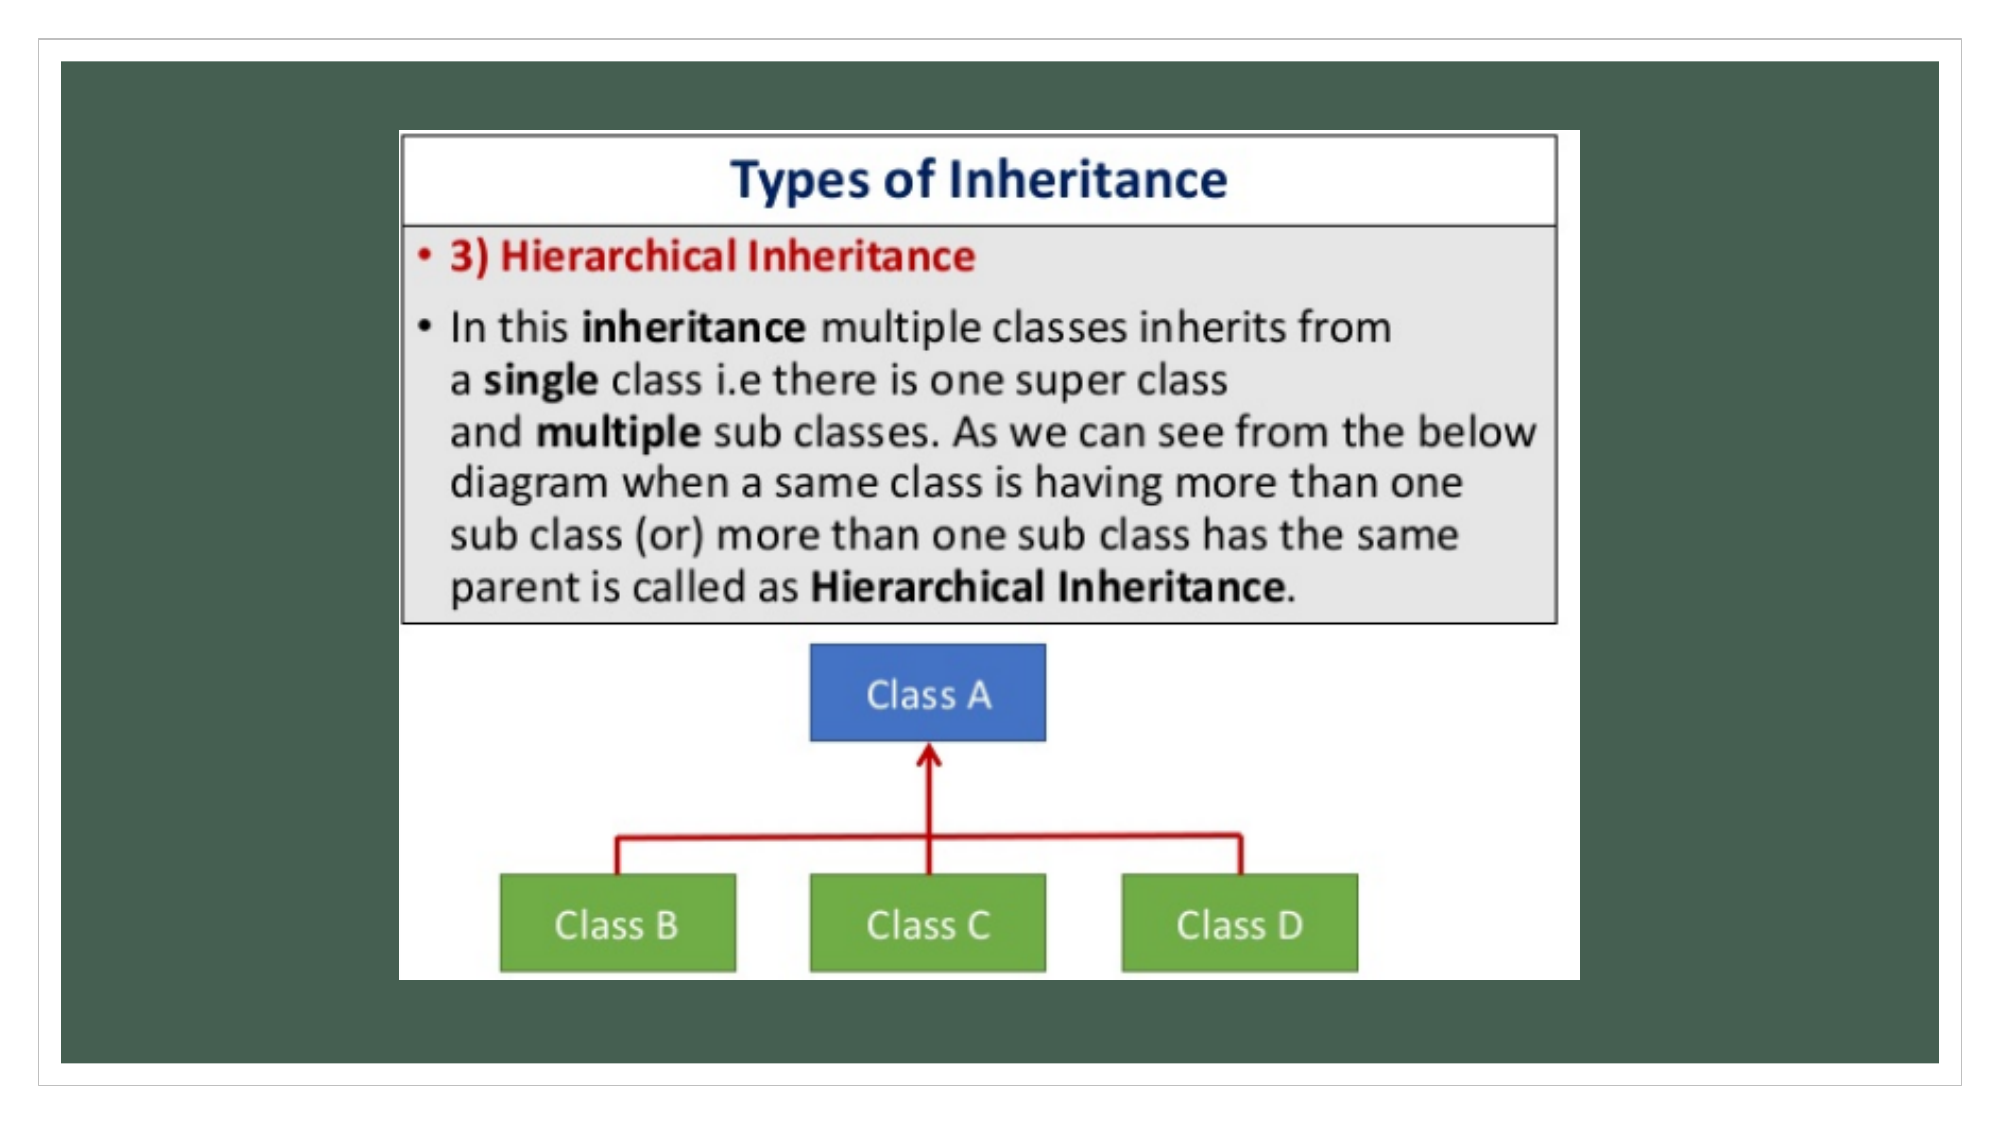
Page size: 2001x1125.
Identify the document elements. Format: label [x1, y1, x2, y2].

picture [399, 130, 1580, 980]
